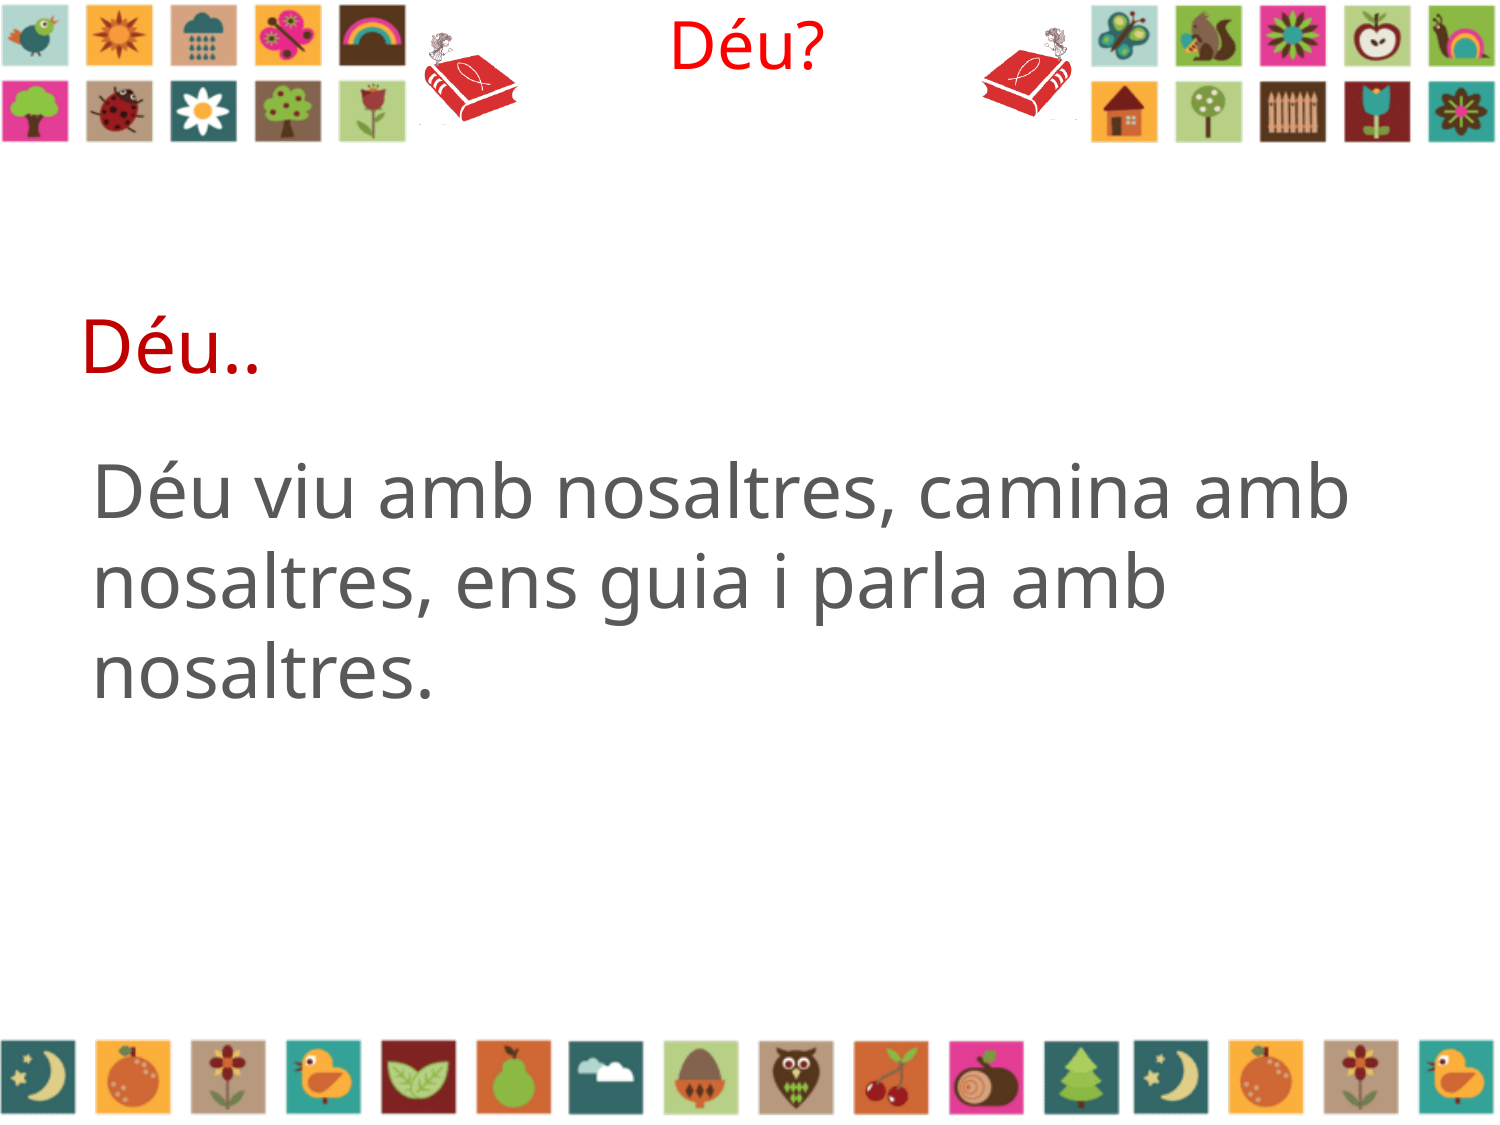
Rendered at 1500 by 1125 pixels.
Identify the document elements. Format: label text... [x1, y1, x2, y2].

text_box Déu viu amb nosaltres, camina amb nosaltres, ens guia i parla amb nosaltres. [76, 436, 1424, 722]
text_box Déu? [414, 0, 1080, 91]
picture [950, 3, 1500, 150]
picture [0, 3, 550, 150]
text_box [0, 1028, 1500, 1118]
text_box Déu.. [64, 290, 1412, 396]
